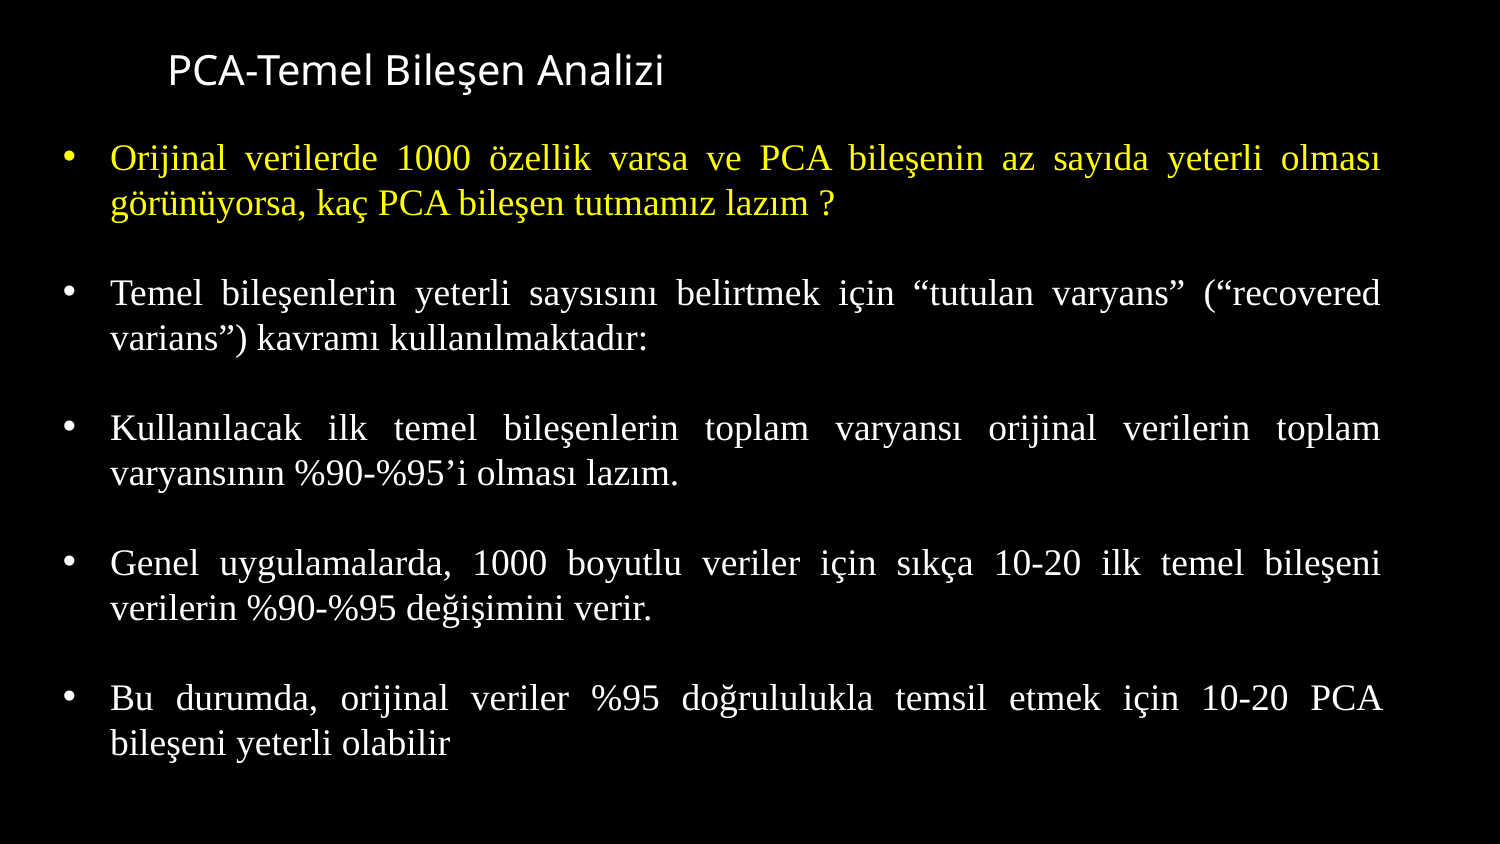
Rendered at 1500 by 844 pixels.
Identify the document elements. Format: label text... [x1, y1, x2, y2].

text_box [28, 115, 1465, 827]
text_box Orijinal verilerde 1000 özellik varsa ve PCA bileşenin az sayıda yeterli olması görünüyorsa, kaç PCA bileşen tutmamız lazım ? Temel bileşenlerin yeterli saysısını belirtmek için “tutulan varyans” (“recovered varians”) kavramı kullanılmaktadır: Kullanılacak ilk temel bileşenlerin toplam varyansı orijinal verilerin toplam varyansının %90-%95’i olması lazım. Genel uygulamalarda, 1000 boyutlu veriler için sıkça 10-20 ilk temel bileşeni verilerin %90-%95 değişimini verir. Bu durumda, orijinal veriler %95 doğrululukla temsil etmek için 10-20 PCA bileşeni yeterli olabilir [48, 126, 1398, 844]
title PCA-Temel Bileşen Analizi [152, 0, 1338, 115]
